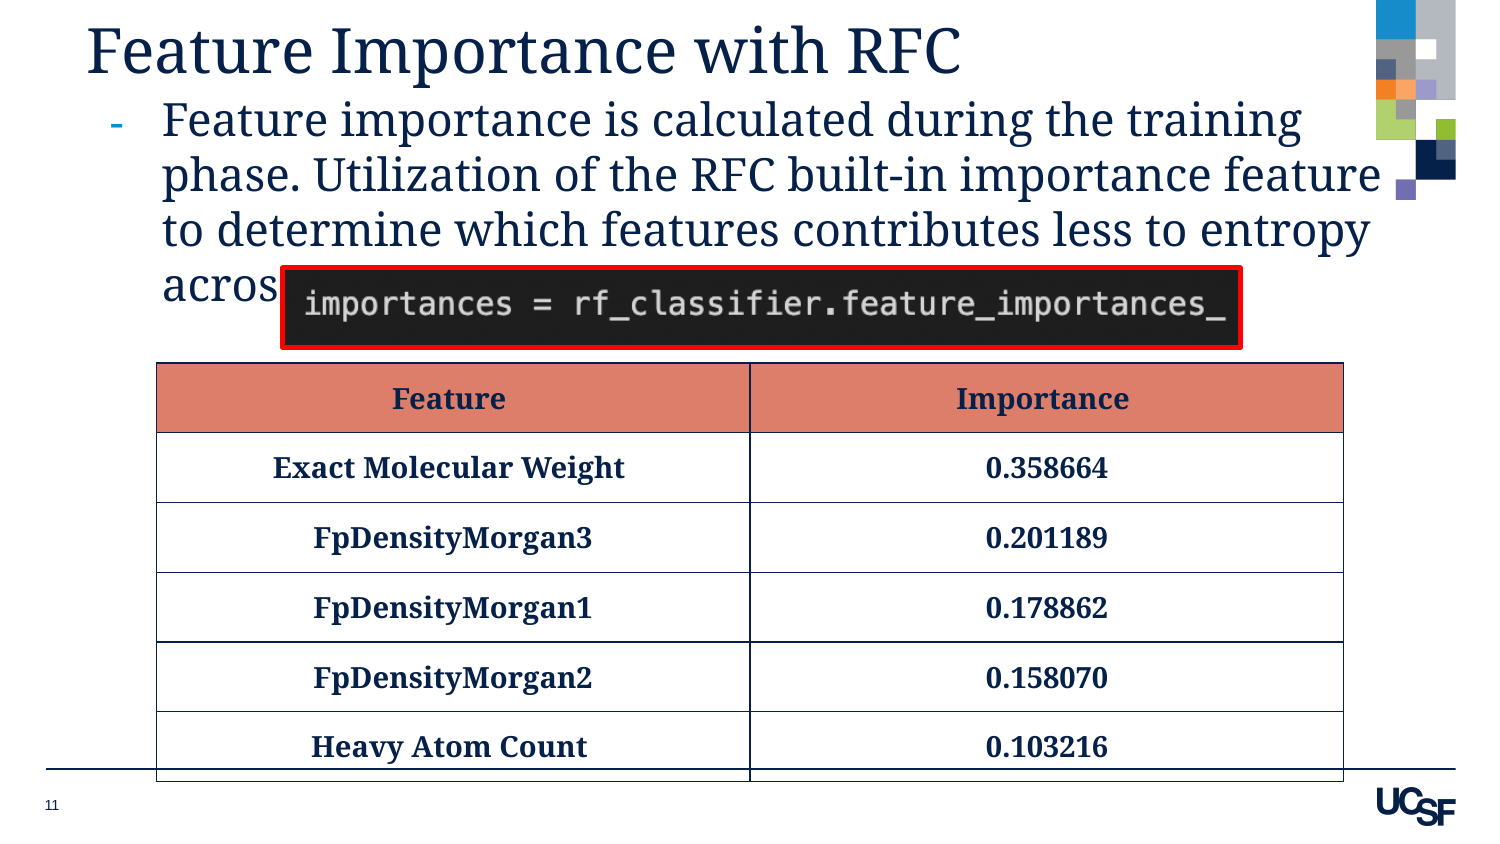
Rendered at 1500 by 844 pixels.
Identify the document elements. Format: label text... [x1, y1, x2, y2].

table_cell 0.103216 [751, 712, 1343, 781]
title Feature Importance with RFC [71, 18, 1344, 94]
table_cell FpDensityMorgan2 [157, 643, 749, 711]
list Feature importance is calculated during the training phase. Utilization of the RFC built-in importance feature to determine which features contributes less to entropy across all trees. [71, 82, 1407, 564]
picture [1376, 0, 1456, 200]
table_cell 0.201189 [751, 503, 1343, 572]
slide_number ‹#› [44, 793, 85, 814]
table_header Feature [157, 364, 749, 432]
table_cell FpDensityMorgan1 [157, 573, 749, 641]
table_cell 0.158070 [751, 643, 1343, 711]
table_cell 0.178862 [751, 573, 1343, 641]
table_cell 0.358664 [751, 433, 1343, 502]
picture [284, 269, 1239, 346]
table_cell Heavy Atom Count [157, 712, 749, 781]
table_cell Exact Molecular Weight [157, 433, 749, 502]
table_header Importance [751, 364, 1343, 432]
table_cell FpDensityMorgan3 [157, 503, 749, 572]
picture [1377, 787, 1456, 826]
